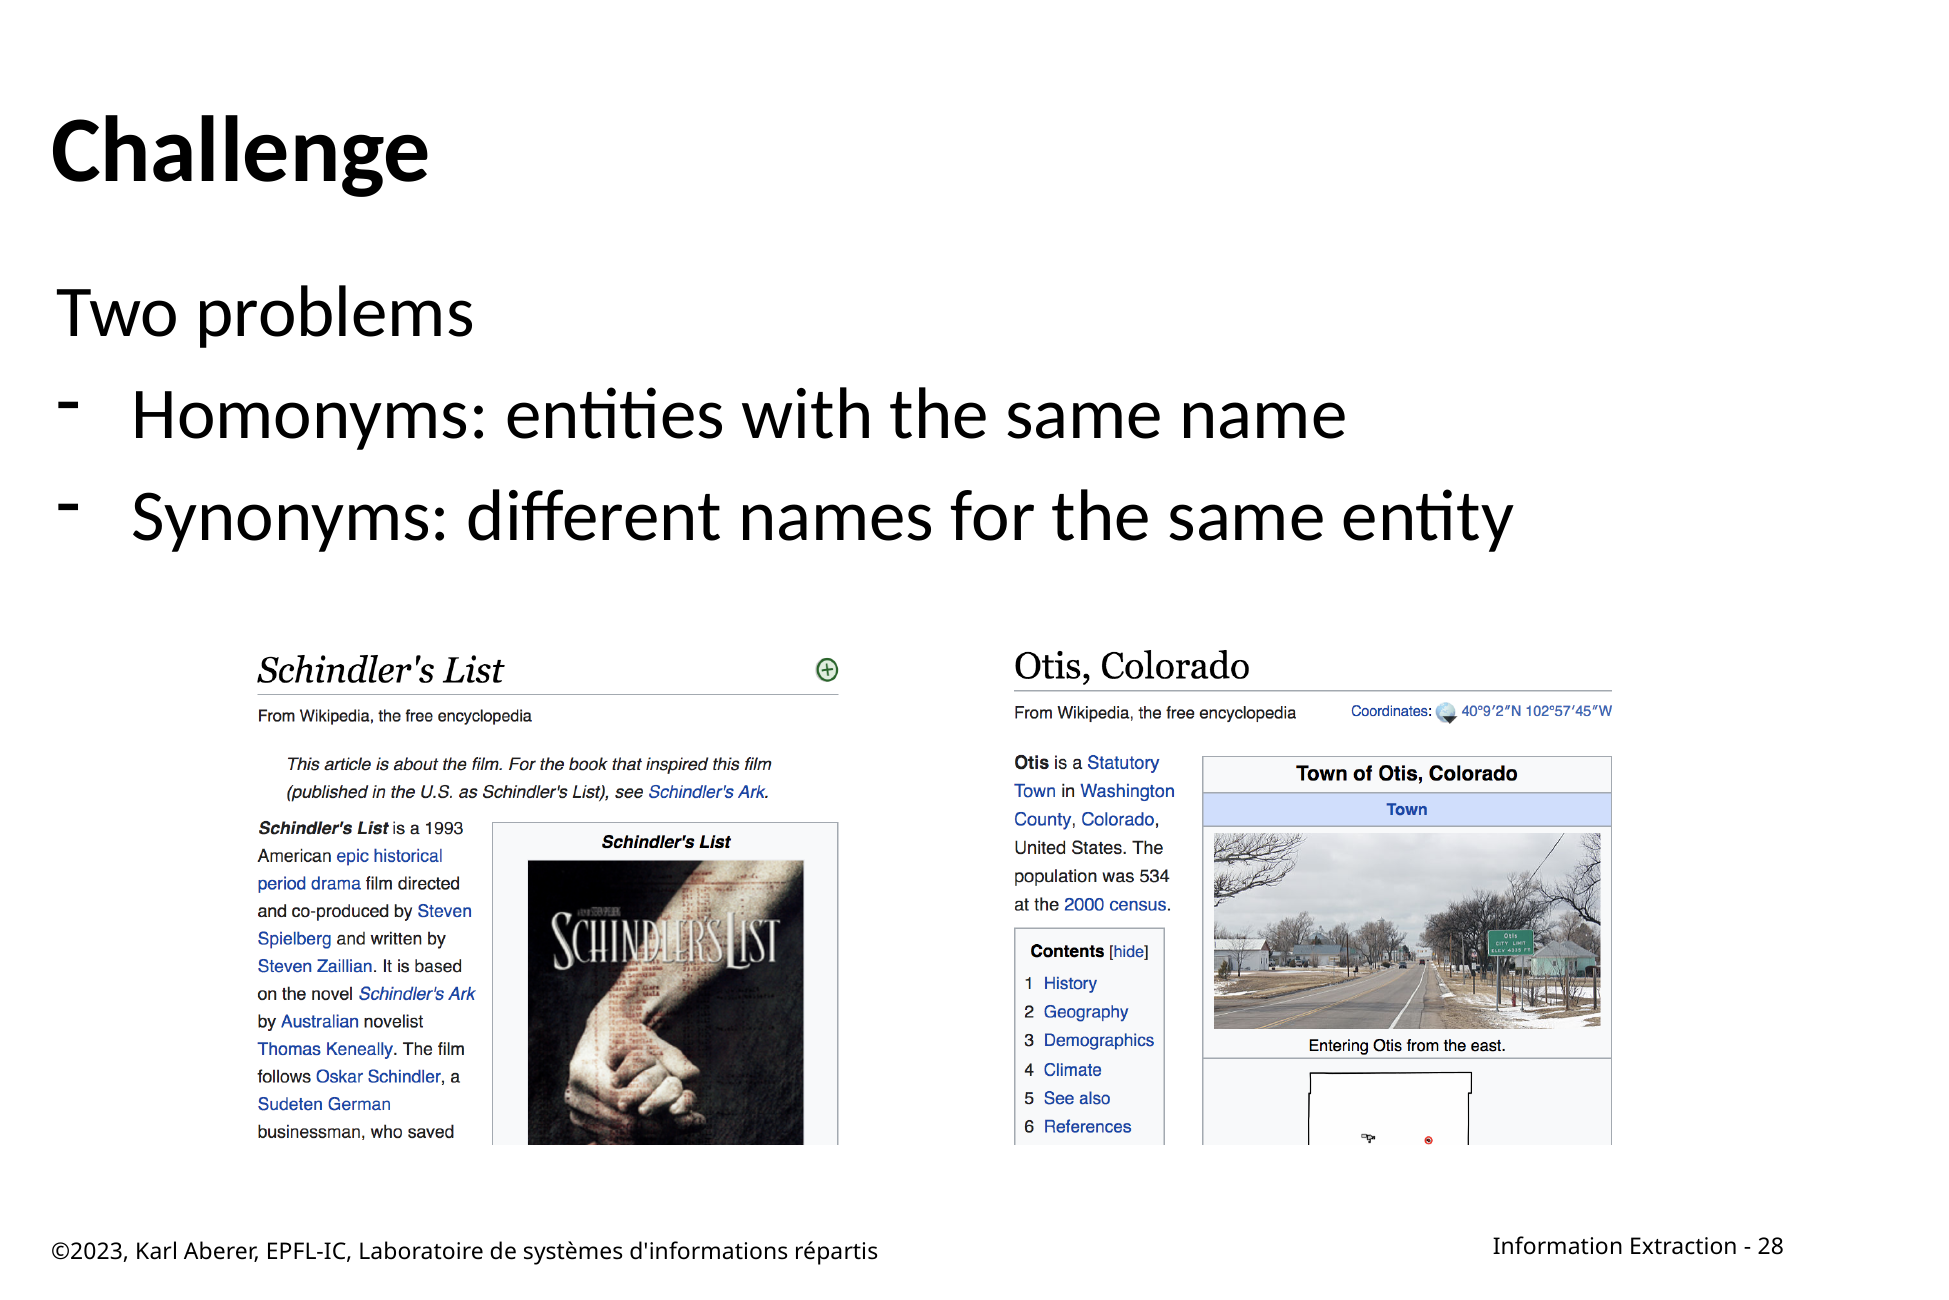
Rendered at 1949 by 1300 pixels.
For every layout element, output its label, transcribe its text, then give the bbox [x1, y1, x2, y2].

picture [246, 637, 847, 1145]
list Two problems Homonyms: entities with the same name Synonyms: different names for the same entity [37, 253, 1809, 1208]
title Challenge [32, 57, 1803, 232]
footer ©2023, Karl Aberer, EPFL-IC, Laboratoire de systèmes d'informations répartis [32, 1227, 1284, 1271]
picture [997, 637, 1622, 1145]
